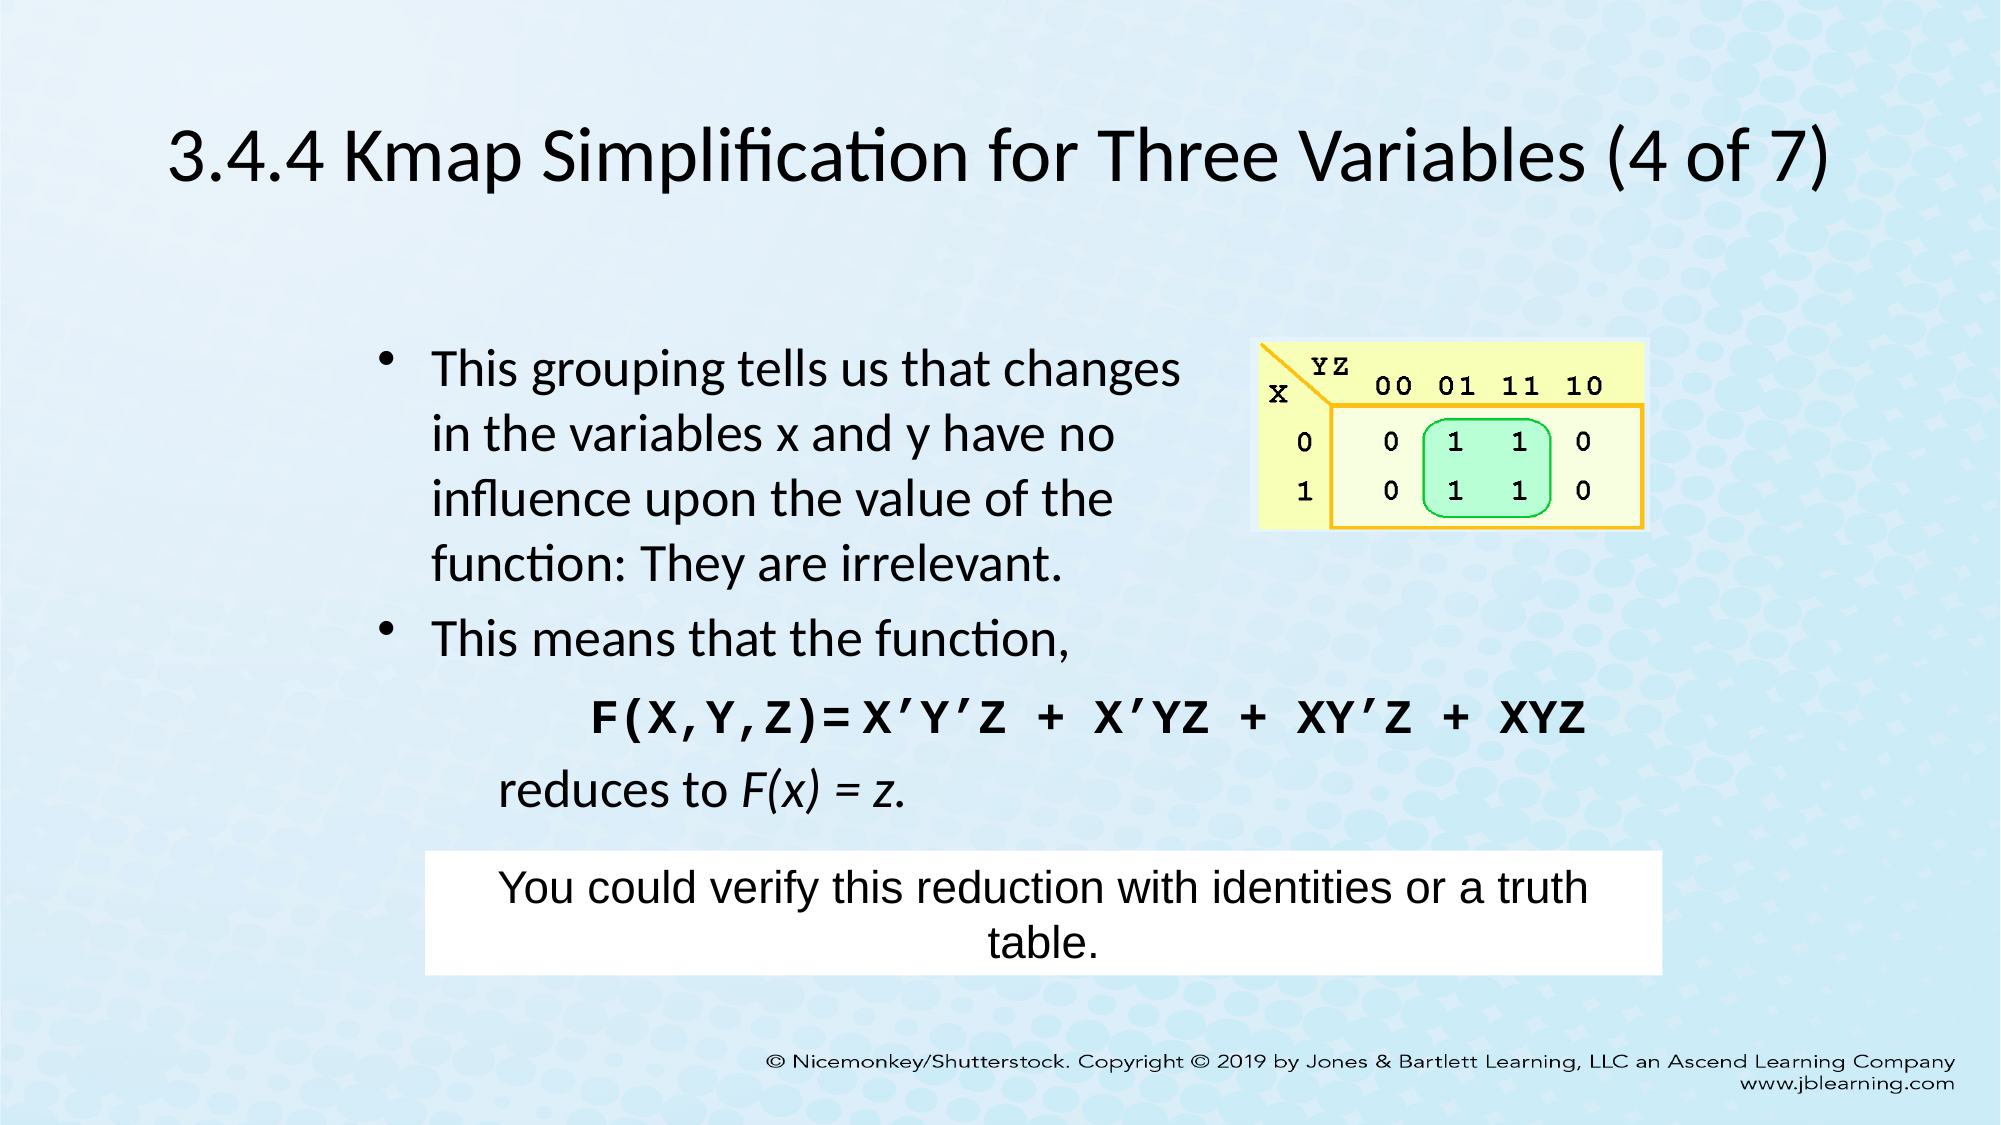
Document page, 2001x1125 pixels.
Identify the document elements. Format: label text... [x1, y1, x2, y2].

text_box You could verify this reduction with identities or a truth table. [425, 850, 1663, 976]
list This grouping tells us that changes in the variables x and y have no influence upon the value of the function: They are irrelevant. This means that the function, reduces to F(x) = z. [362, 775, 1225, 838]
title 3.4.4 Kmap Simplification for Three Variables (4 of 7) [150, 50, 1850, 250]
list This grouping tells us that changes in the variables x and y have no influence upon the value of the function: They are irrelevant. This means that the function, reduces to F(x) = z. [362, 324, 1225, 667]
picture [0, 0, 2001, 1125]
text_box F(X,Y,Z)= X’Y’Z + X’YZ + XY’Z + XYZ [337, 667, 1588, 775]
